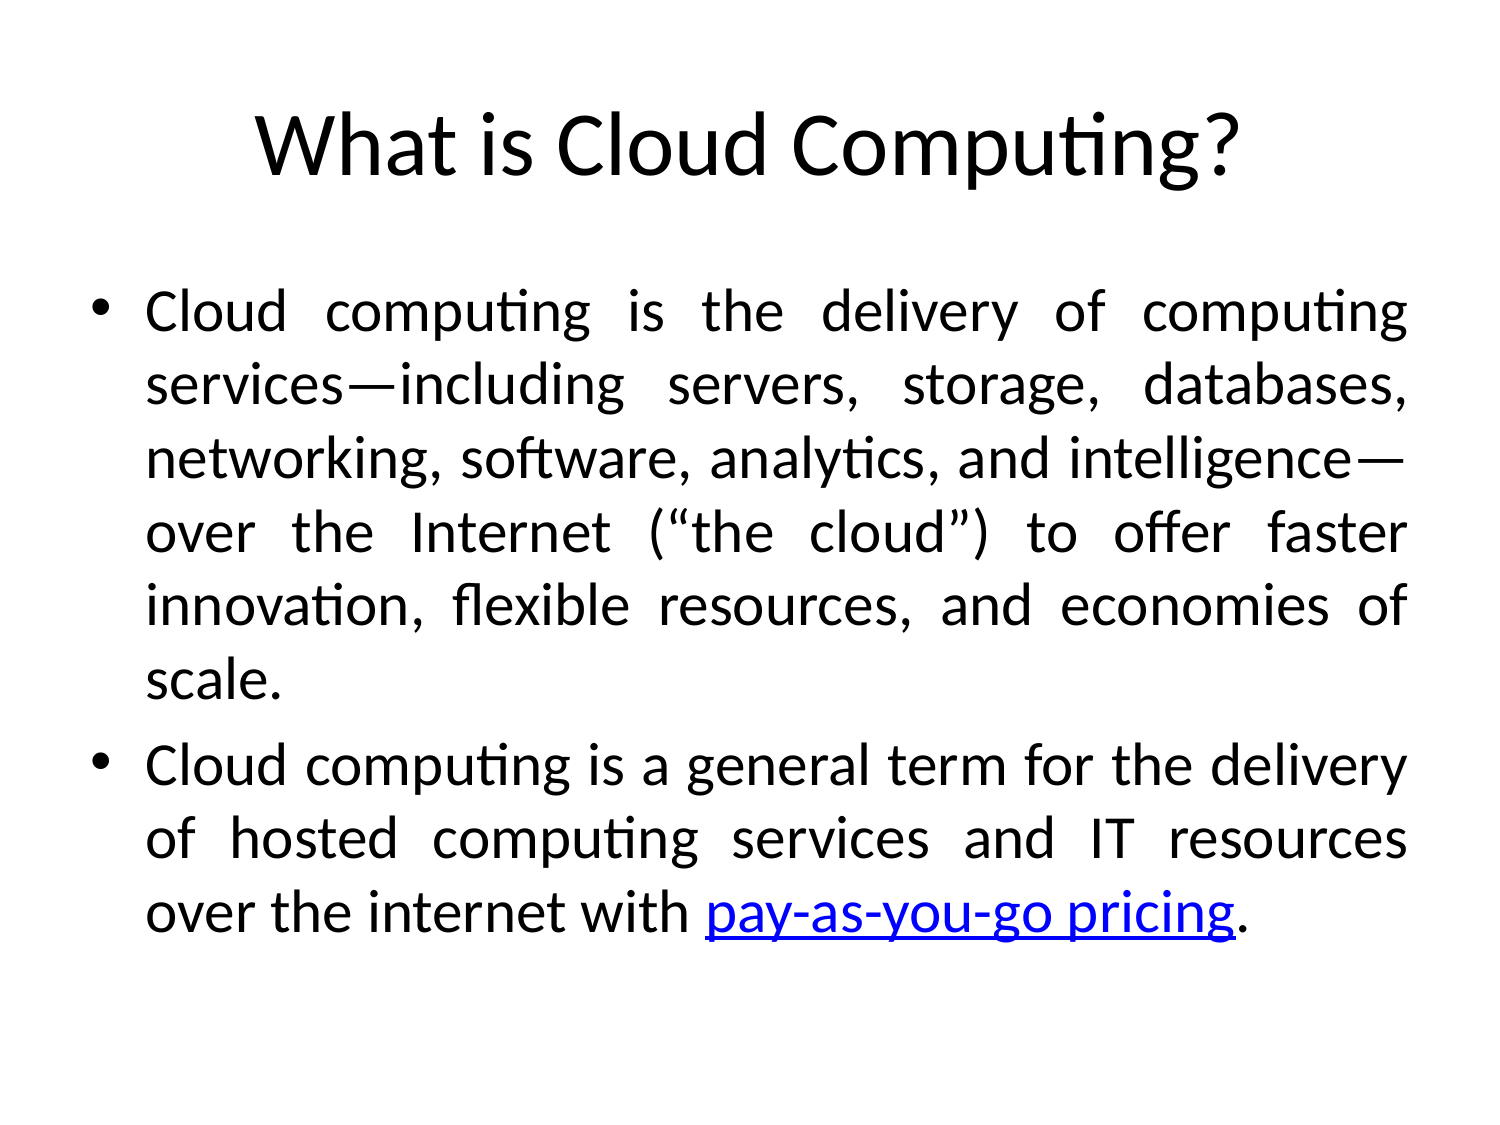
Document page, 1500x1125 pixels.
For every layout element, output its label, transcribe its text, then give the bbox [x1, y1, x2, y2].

list Cloud computing is the delivery of computing services—including servers, storage, databases, networking, software, analytics, and intelligence—over the Internet (“the cloud”) to offer faster innovation, flexible resources, and economies of scale. Cloud computing is a general term for the delivery of hosted computing services and IT resources over the internet with pay-as-you-go pricing. [75, 262, 1425, 1005]
title What is Cloud Computing? [75, 45, 1425, 233]
